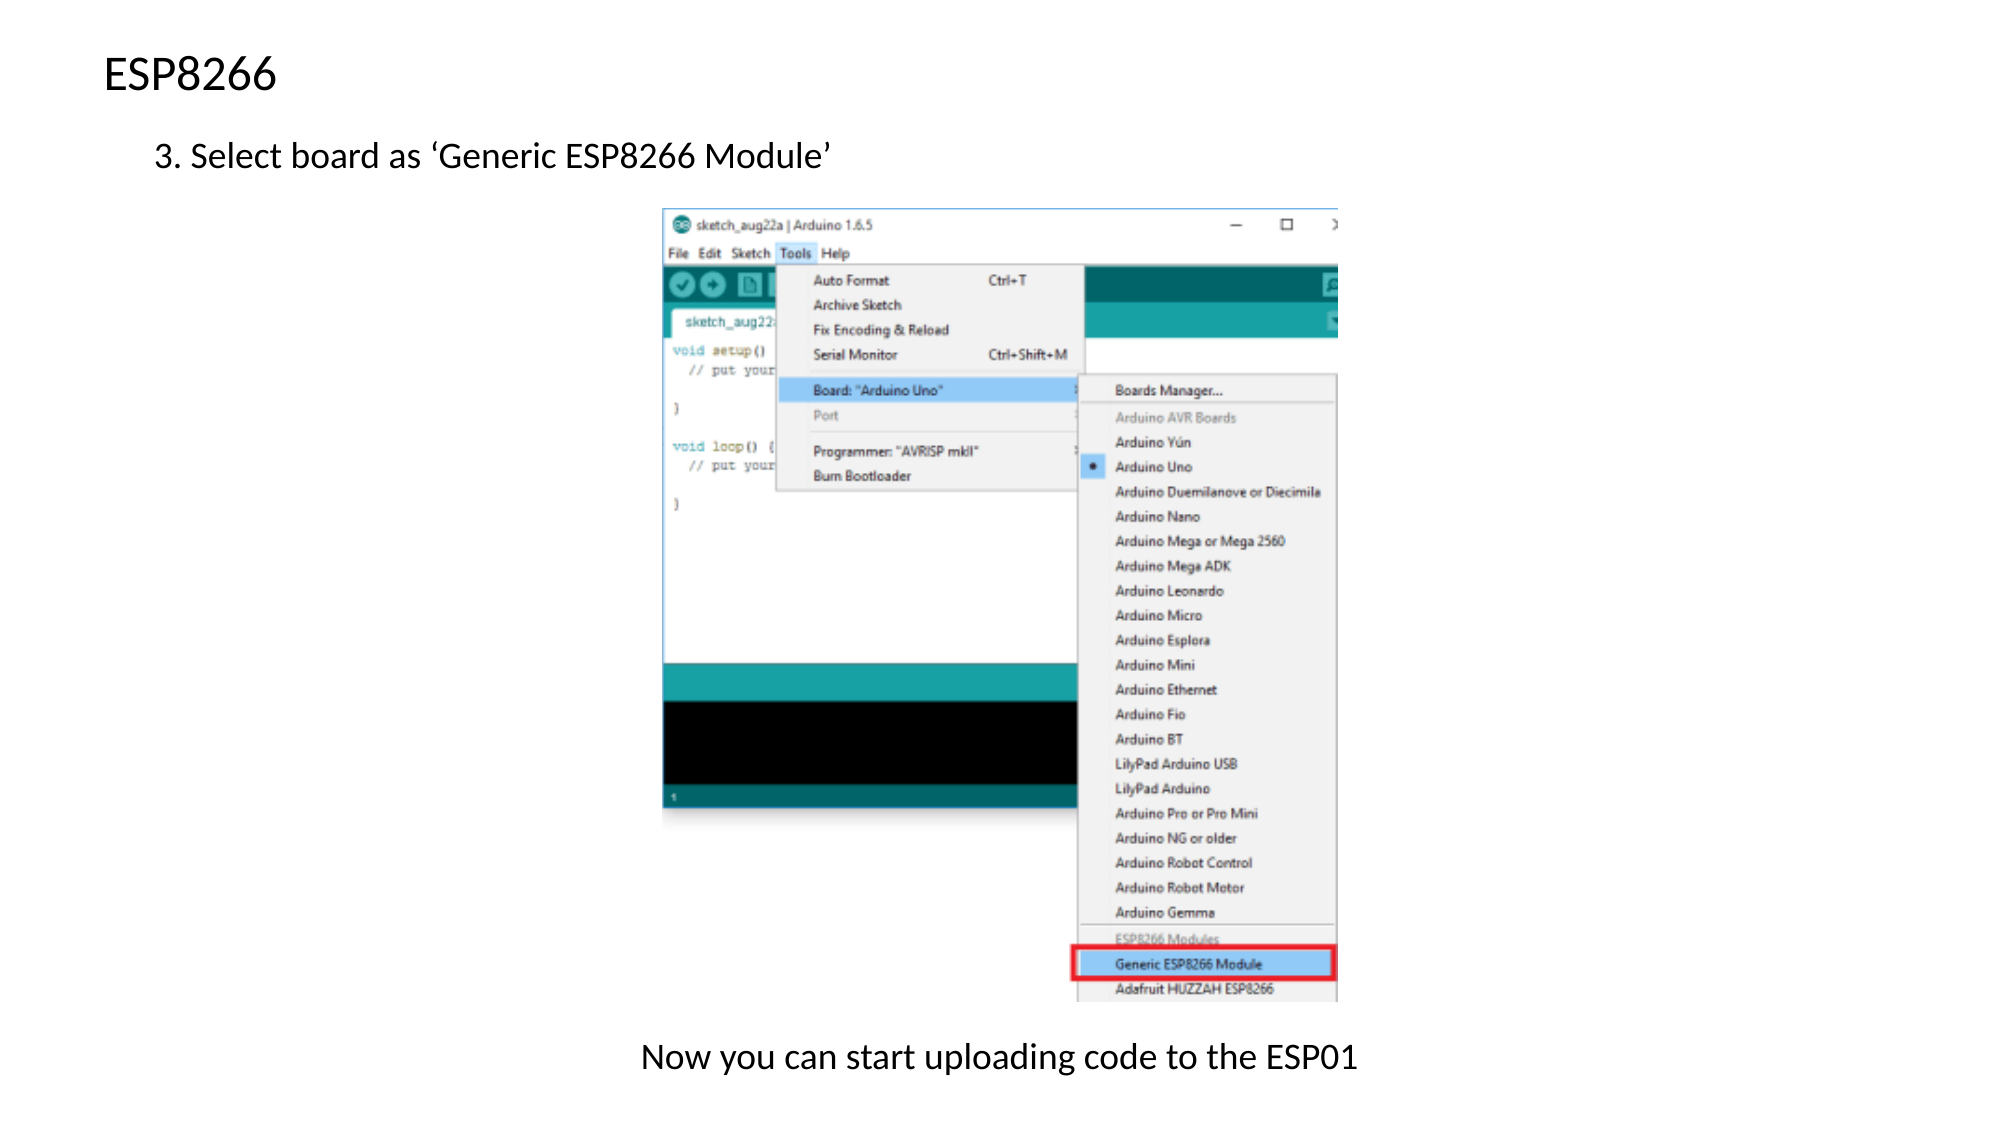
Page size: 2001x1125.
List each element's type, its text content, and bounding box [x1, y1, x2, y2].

picture [662, 208, 1338, 1002]
text_box Now you can start uploading code to the ESP01 [463, 1024, 1537, 1085]
text_box 3. Select board as ‘Generic ESP8266 Module’ [139, 123, 1213, 184]
text_box ESP8266 [88, 32, 293, 108]
